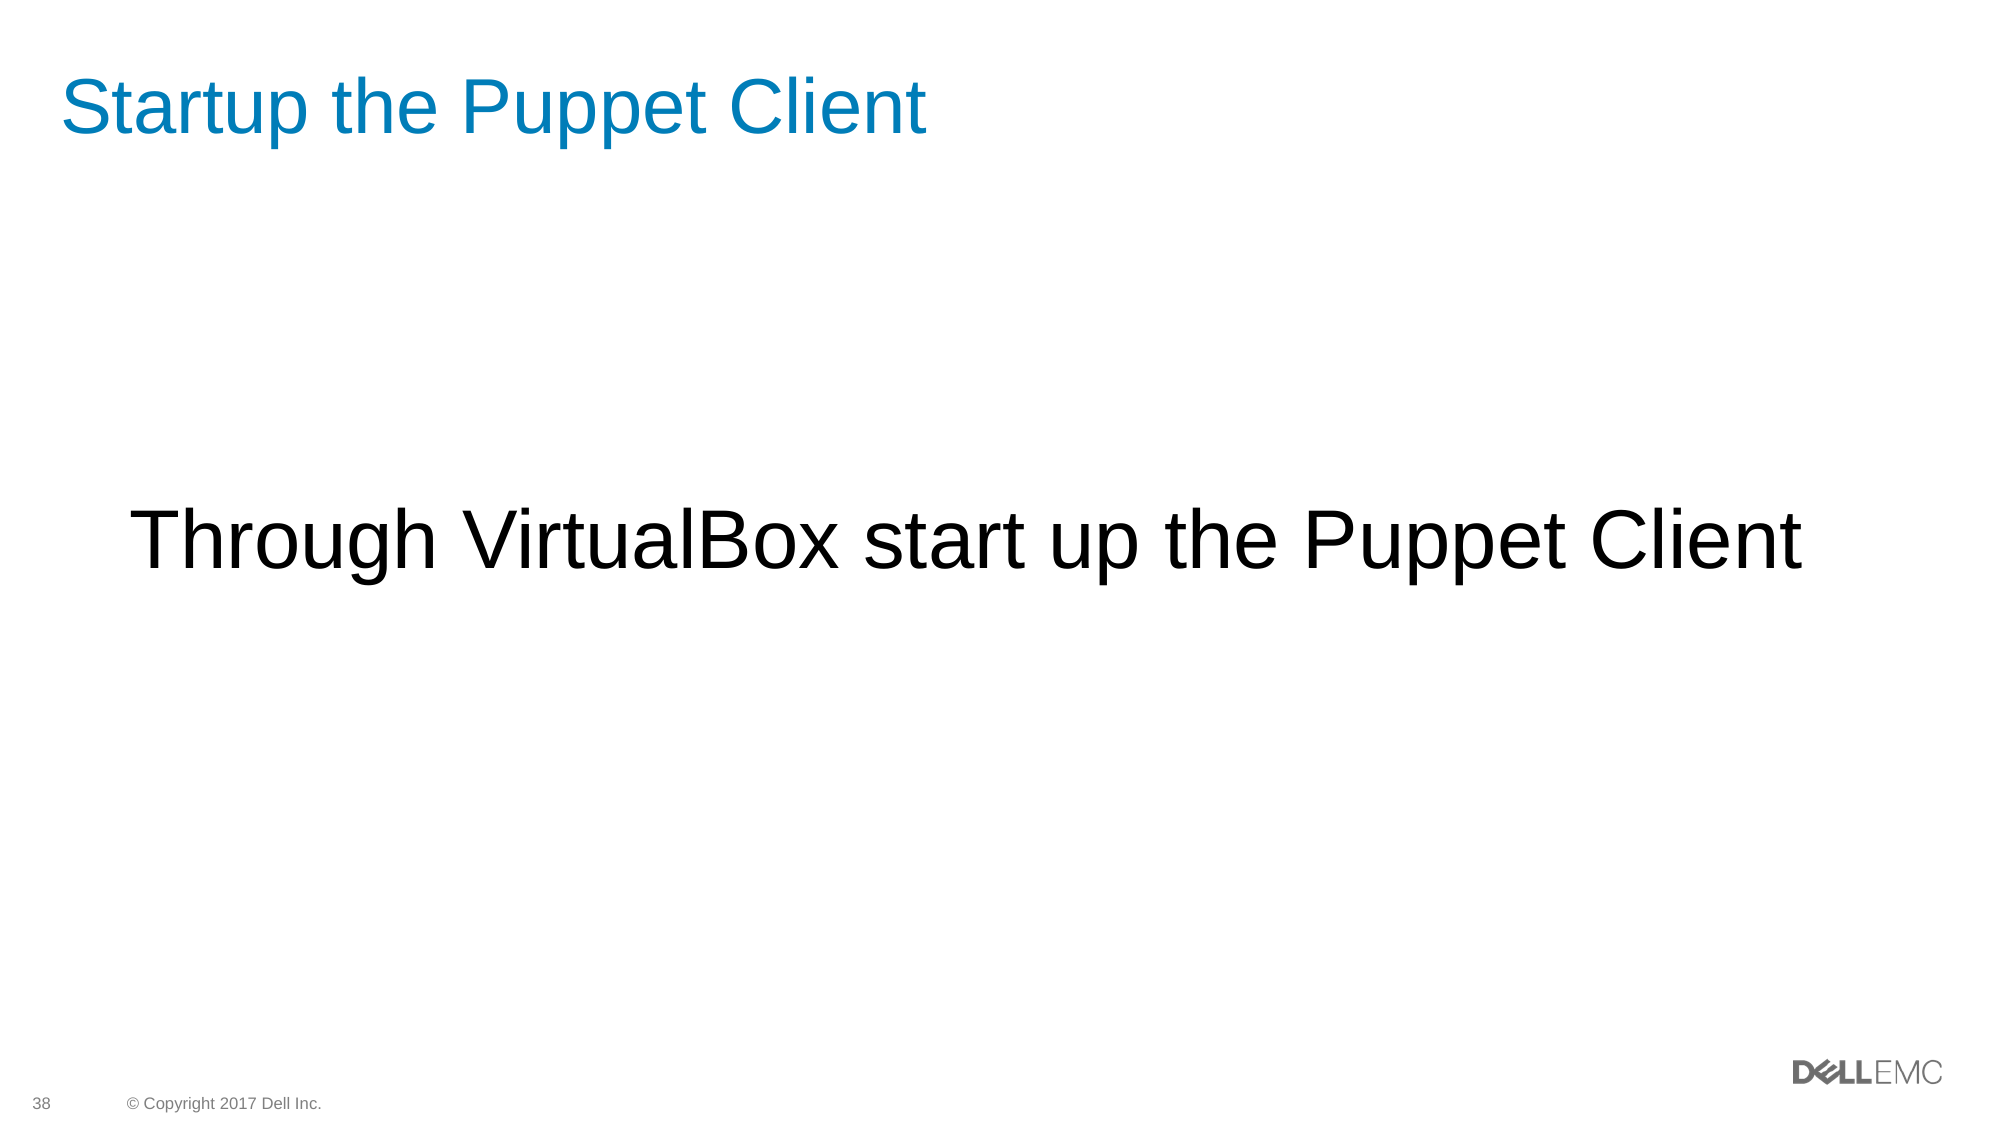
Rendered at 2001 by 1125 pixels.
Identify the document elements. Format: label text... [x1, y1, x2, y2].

title Startup the Puppet Client [60, 59, 1800, 200]
picture [1793, 1058, 1942, 1085]
list Through VirtualBox start up the Puppet Client [129, 485, 1871, 640]
